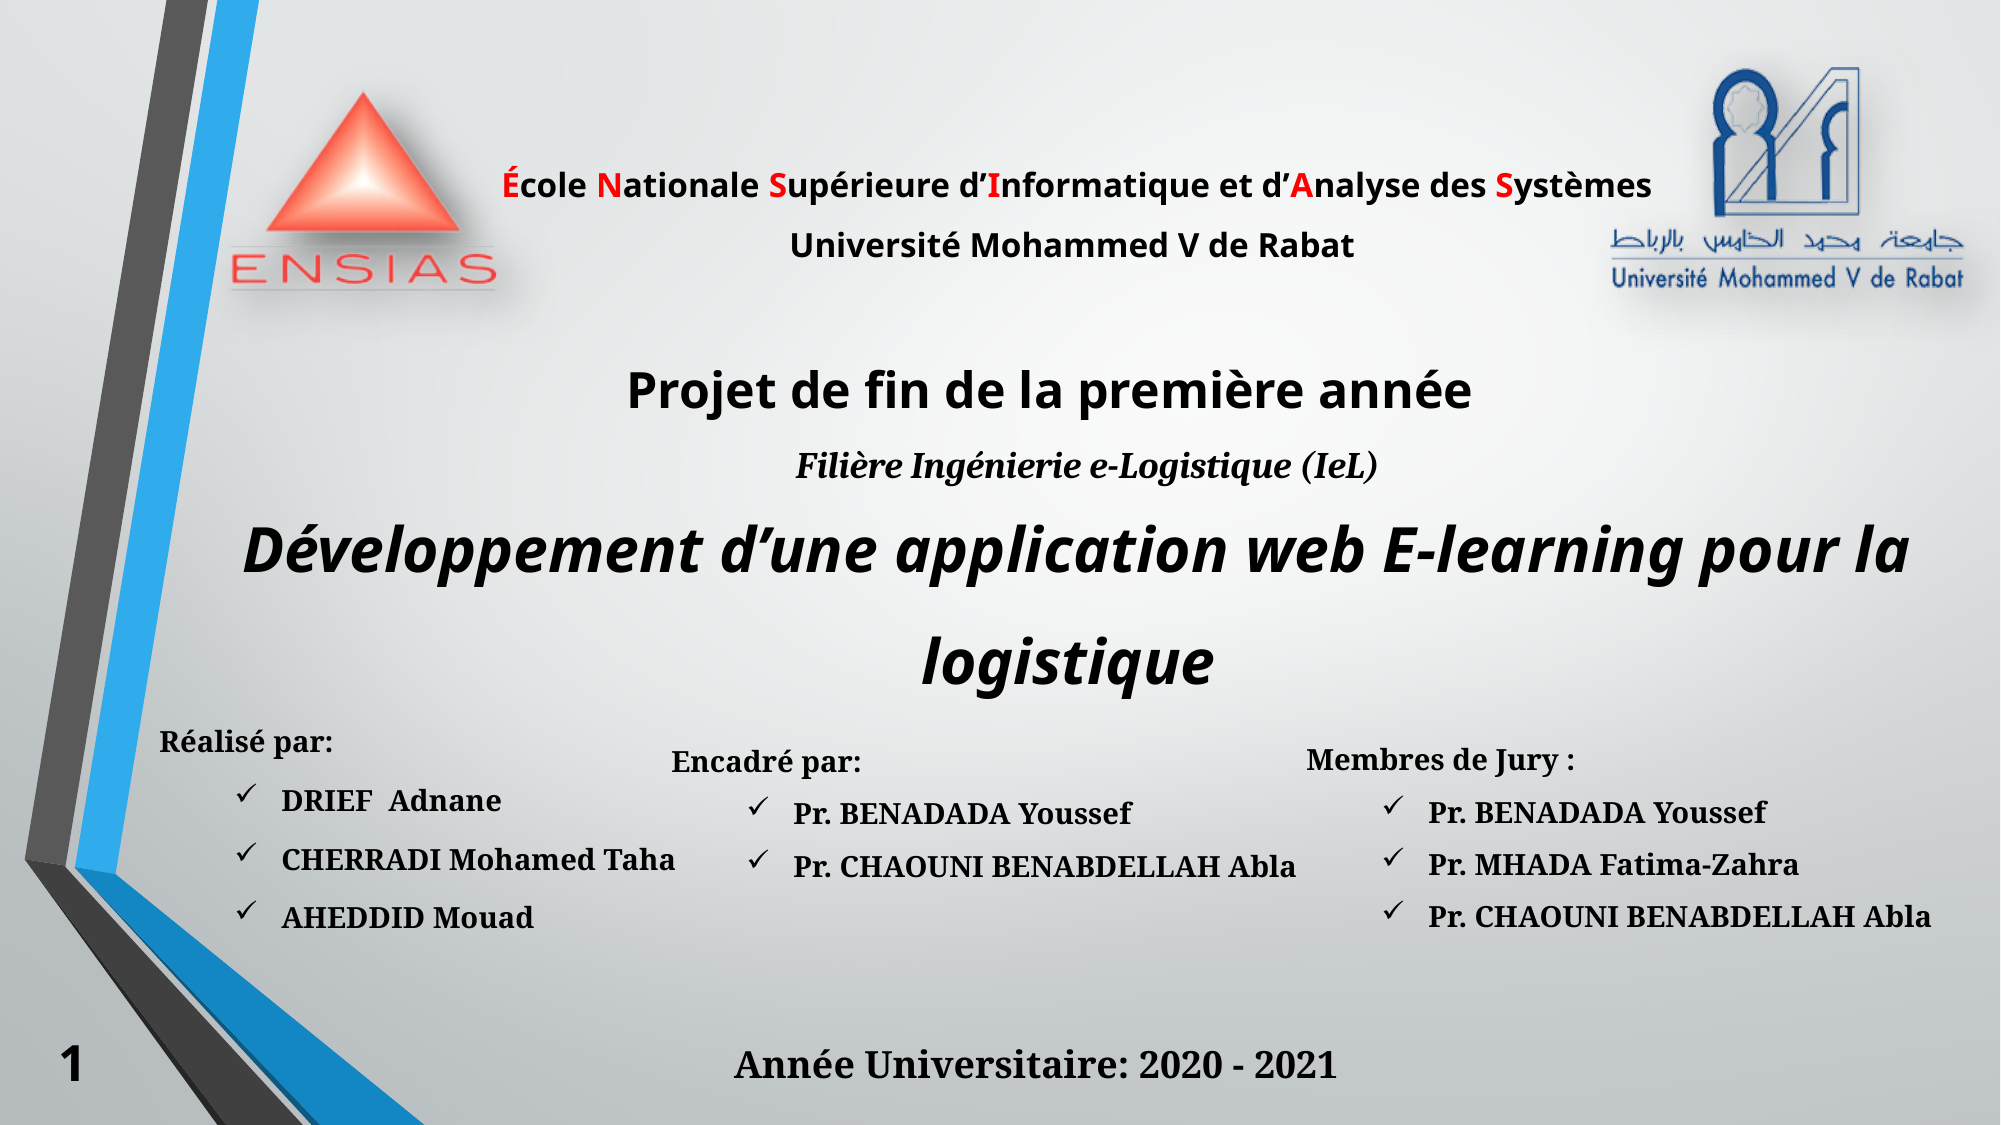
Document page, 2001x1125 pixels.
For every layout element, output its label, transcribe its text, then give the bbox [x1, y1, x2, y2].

text_box Projet de fin de la première année [611, 350, 1488, 426]
slide_number 1 [0, 1023, 145, 1108]
text_box École Nationale Supérieure d’Informatique et d’Analyse des Systèmes Université Mohammed V de Rabat [562, 136, 1584, 312]
text_box Réalisé par: DRIEF Adnane CHERRADI Mohamed Taha AHEDDID Mouad [144, 708, 736, 993]
text_box Encadré par: Pr. BENADADA Youssef Pr. CHAOUNI BENABDELLAH Abla [656, 718, 1291, 943]
text_box Filière Ingénierie e-Logistique (IeL) [781, 433, 1396, 493]
text_box Membres de Jury : Pr. BENADADA Youssef Pr. MHADA Fatima-Zahra Pr. CHAOUNI BENABDELLAH Abla [1291, 716, 2000, 1046]
text_box Année Universitaire: 2020 - 2021 [665, 1033, 1407, 1094]
picture [1595, 67, 1980, 294]
picture [221, 81, 515, 327]
title Développement d’une application web E-learning pour la logistique [186, 471, 1968, 699]
